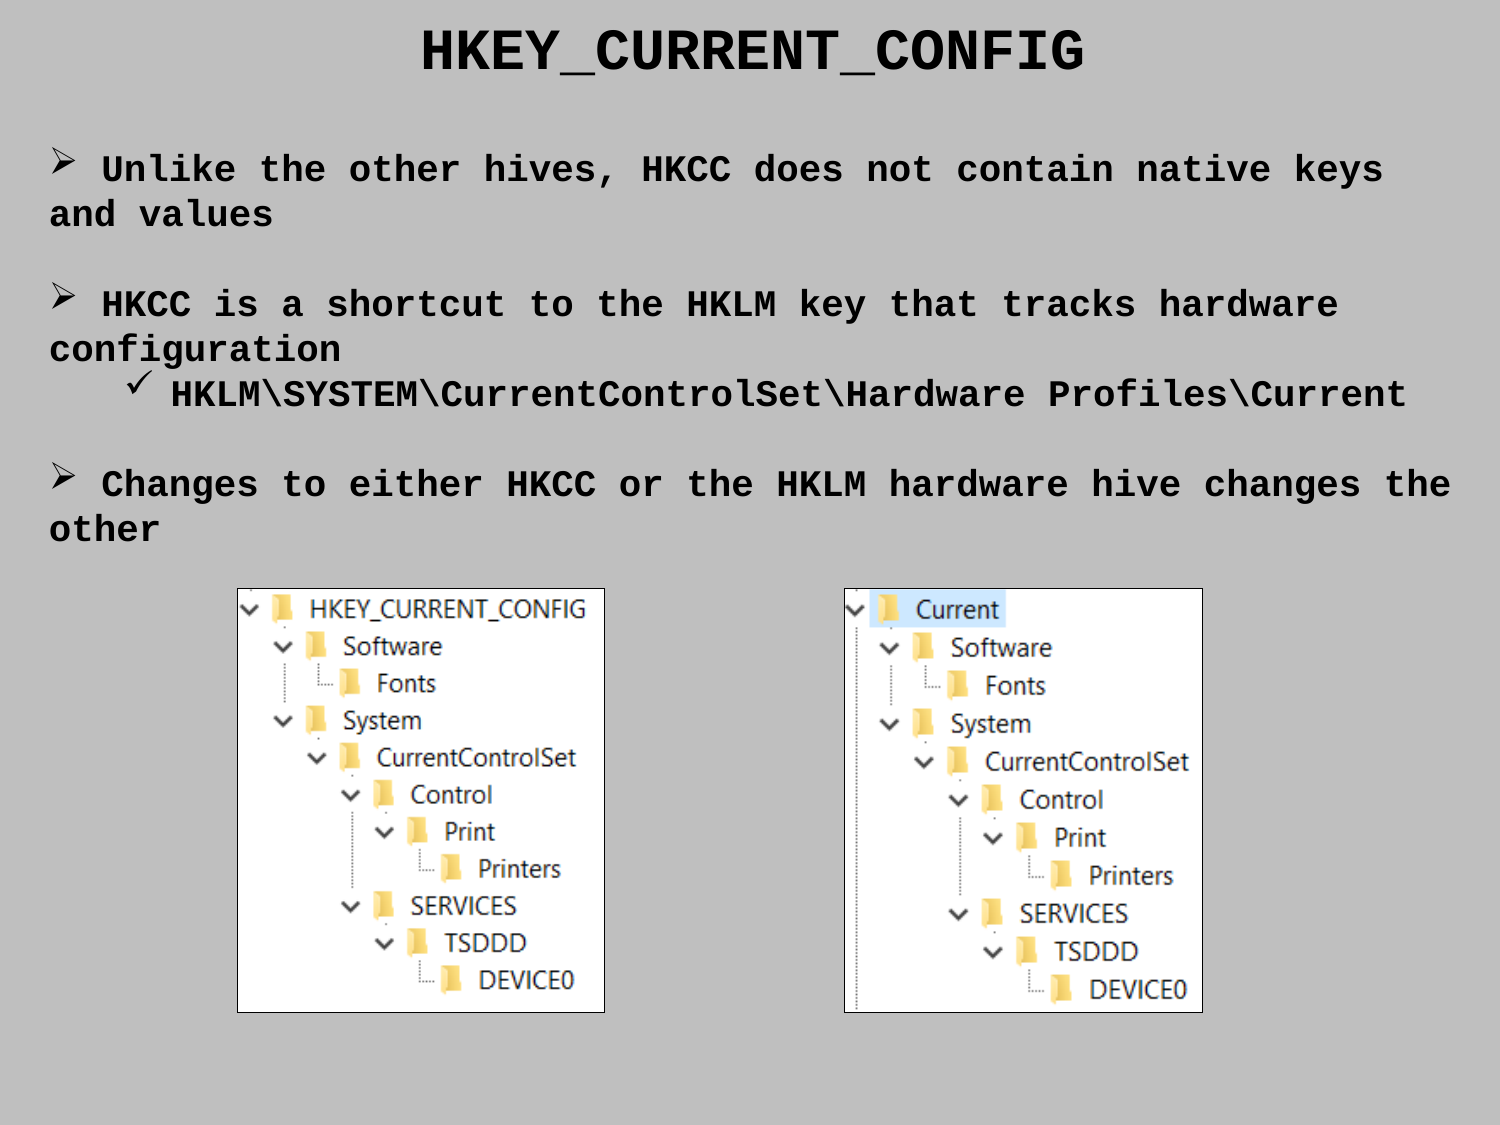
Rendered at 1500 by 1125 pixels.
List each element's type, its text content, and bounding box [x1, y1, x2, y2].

picture [237, 588, 605, 1013]
text_box HKEY_CURRENT_CONFIG [85, 14, 1421, 78]
picture [843, 588, 1203, 1013]
text_box Unlike the other hives, HKCC does not contain native keys and values HKCC is a shortcut to the HKLM key that tracks hardware configuration HKLM\SYSTEM\CurrentControlSet\Hardware Profiles\Current Changes to either HKCC or the HKLM hardware hive changes the other [33, 136, 1466, 589]
